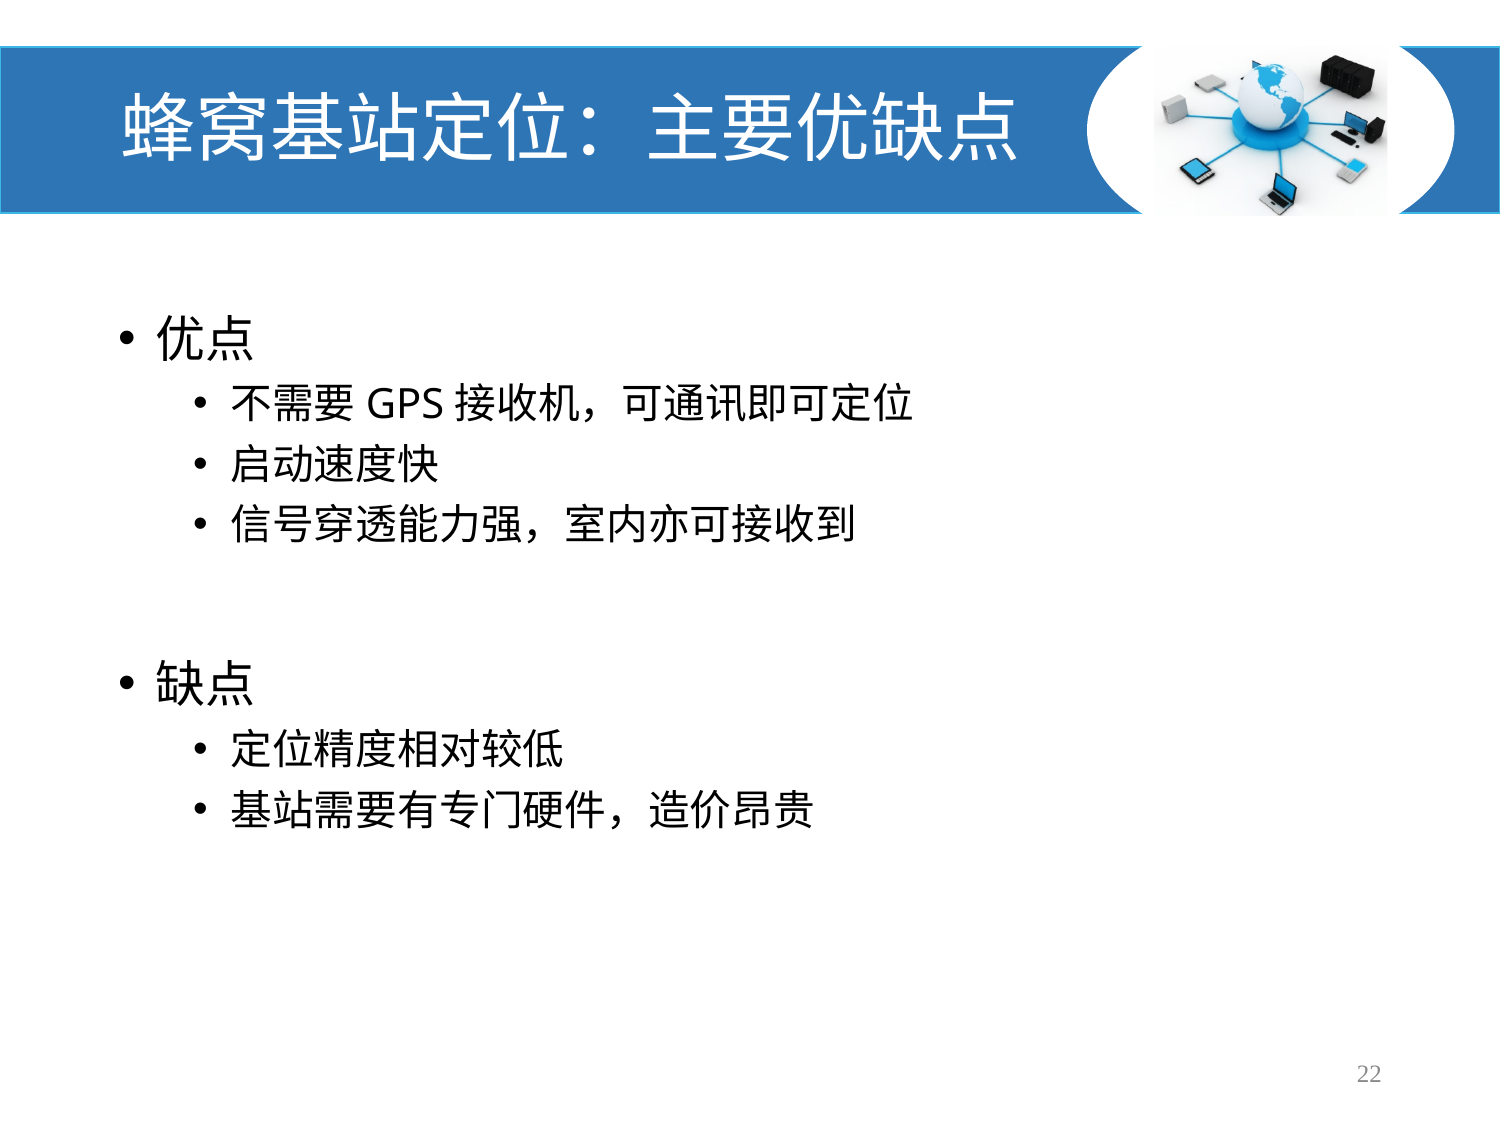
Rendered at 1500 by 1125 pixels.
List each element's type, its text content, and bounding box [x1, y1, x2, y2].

picture [1154, 46, 1388, 216]
slide_number 22 [1059, 1042, 1397, 1103]
title 蜂窝基站定位：主要优缺点 [105, 50, 1060, 214]
list 优点 不需要GPS接收机，可通讯即可定位 启动速度快 信号穿透能力强，室内亦可接收到 缺点 定位精度相对较低 基站需要有专门硬件，造价昂贵 [103, 299, 1397, 1014]
